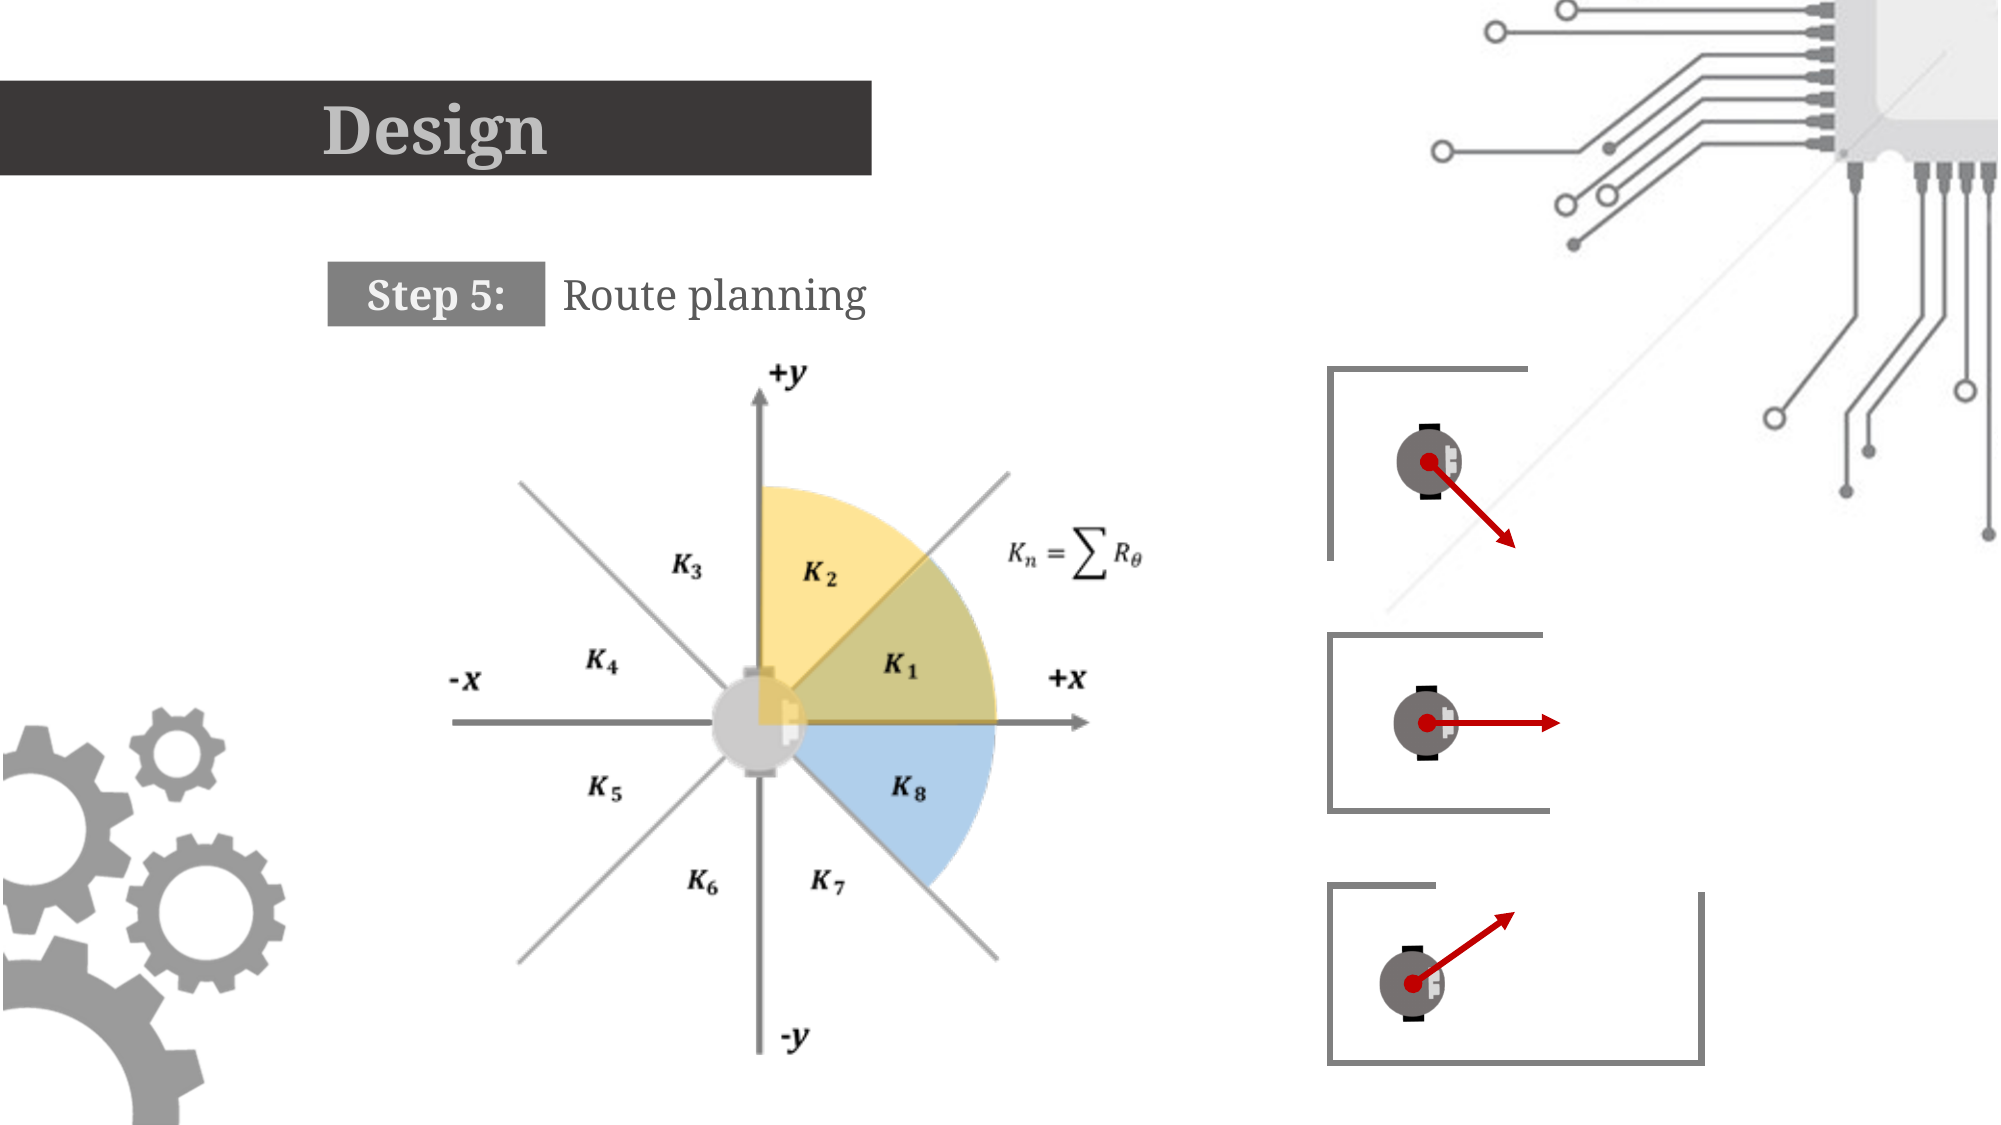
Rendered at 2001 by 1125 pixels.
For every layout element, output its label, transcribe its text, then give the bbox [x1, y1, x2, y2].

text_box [1329, 635, 1561, 812]
picture [0, 0, 2001, 1125]
text_box Design [0, 80, 872, 176]
text_box Step 5: [327, 261, 546, 327]
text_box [1329, 885, 1702, 1063]
text_box Route planning [546, 261, 934, 327]
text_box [1330, 369, 1528, 561]
